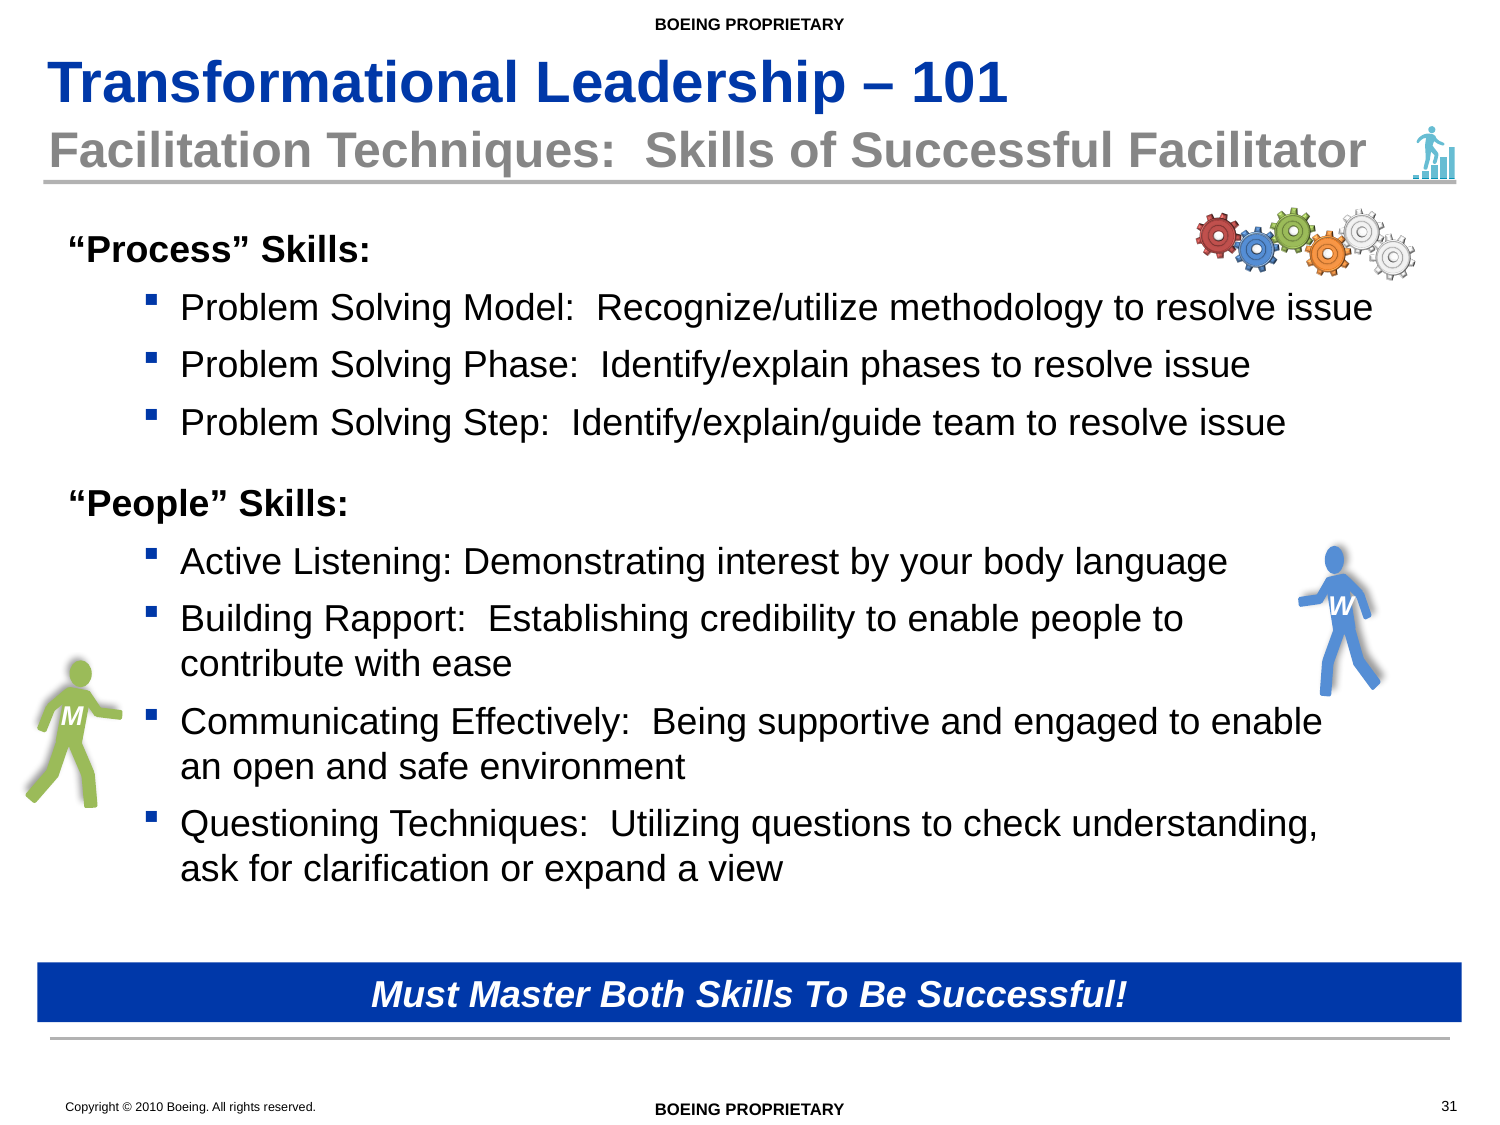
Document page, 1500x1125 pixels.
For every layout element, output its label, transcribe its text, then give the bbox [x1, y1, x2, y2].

title Facilitation Techniques: Skills of Successful Facilitator [0, 106, 1500, 181]
text_box “Process” Skills: Problem Solving Model: Recognize/utilize methodology to resolve issue Problem Solving Phase: Identify/explain phases to resolve issue Problem Solving Step: Identify/explain/guide team to resolve issue “People” Skills: Active Listening: Demonstrating interest by your body language Building Rapport: Establishing credibility to enable people to contribute with ease Communicating Effectively: Being supportive and engaged to enable an open and safe environment Questioning Techniques: Utilizing questions to check understanding, ask for clarification or expand a view [52, 217, 1450, 897]
slide_number 31 [1048, 1087, 1459, 1124]
text_box Must Master Both Skills To Be Successful! [37, 962, 1462, 1023]
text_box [1297, 544, 1388, 697]
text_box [24, 659, 134, 809]
picture [1194, 207, 1416, 281]
